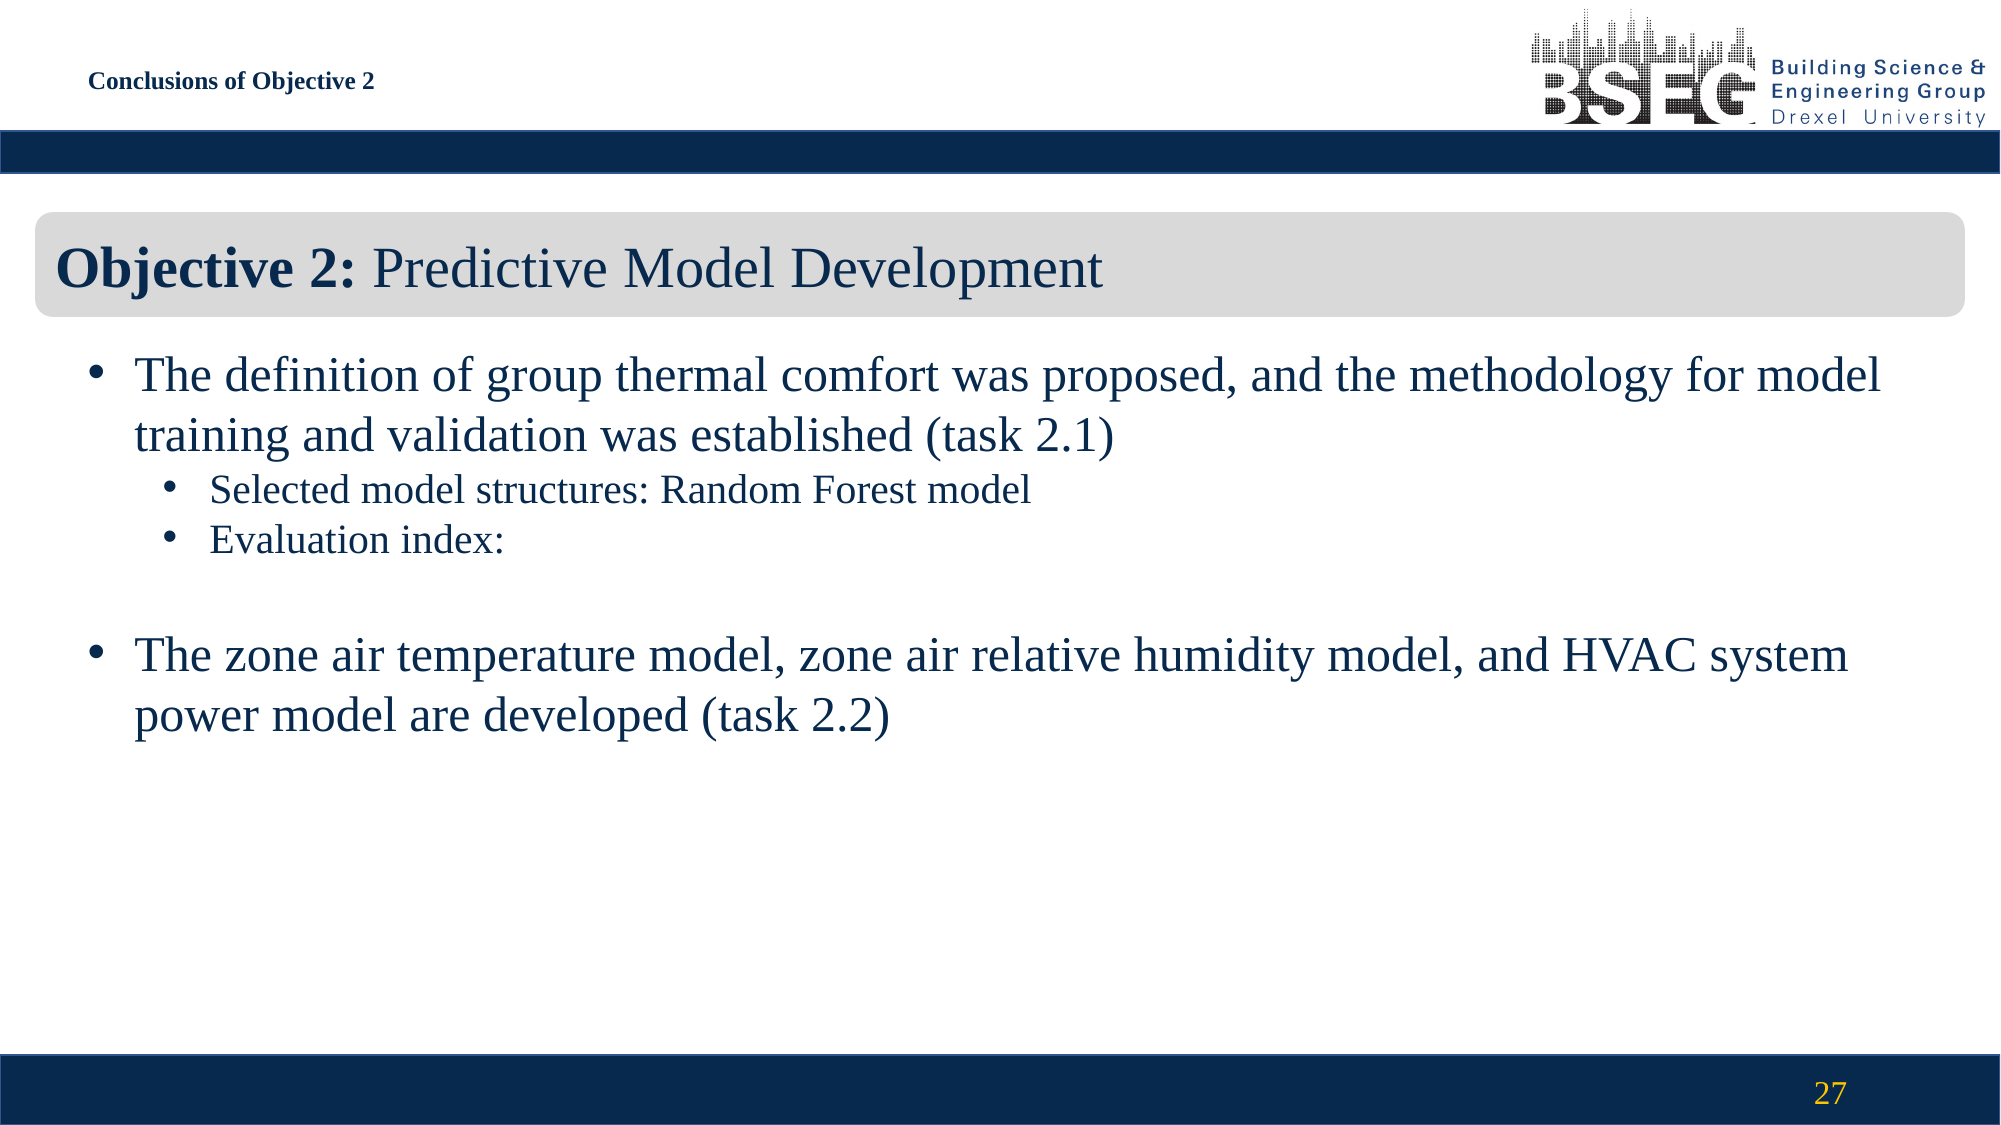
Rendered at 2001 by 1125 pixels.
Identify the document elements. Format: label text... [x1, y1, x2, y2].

title Conclusions of Objective 2 [72, 59, 1863, 103]
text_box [35, 212, 1965, 753]
slide_number 27 [1412, 1060, 1863, 1121]
picture [1524, 7, 1994, 129]
